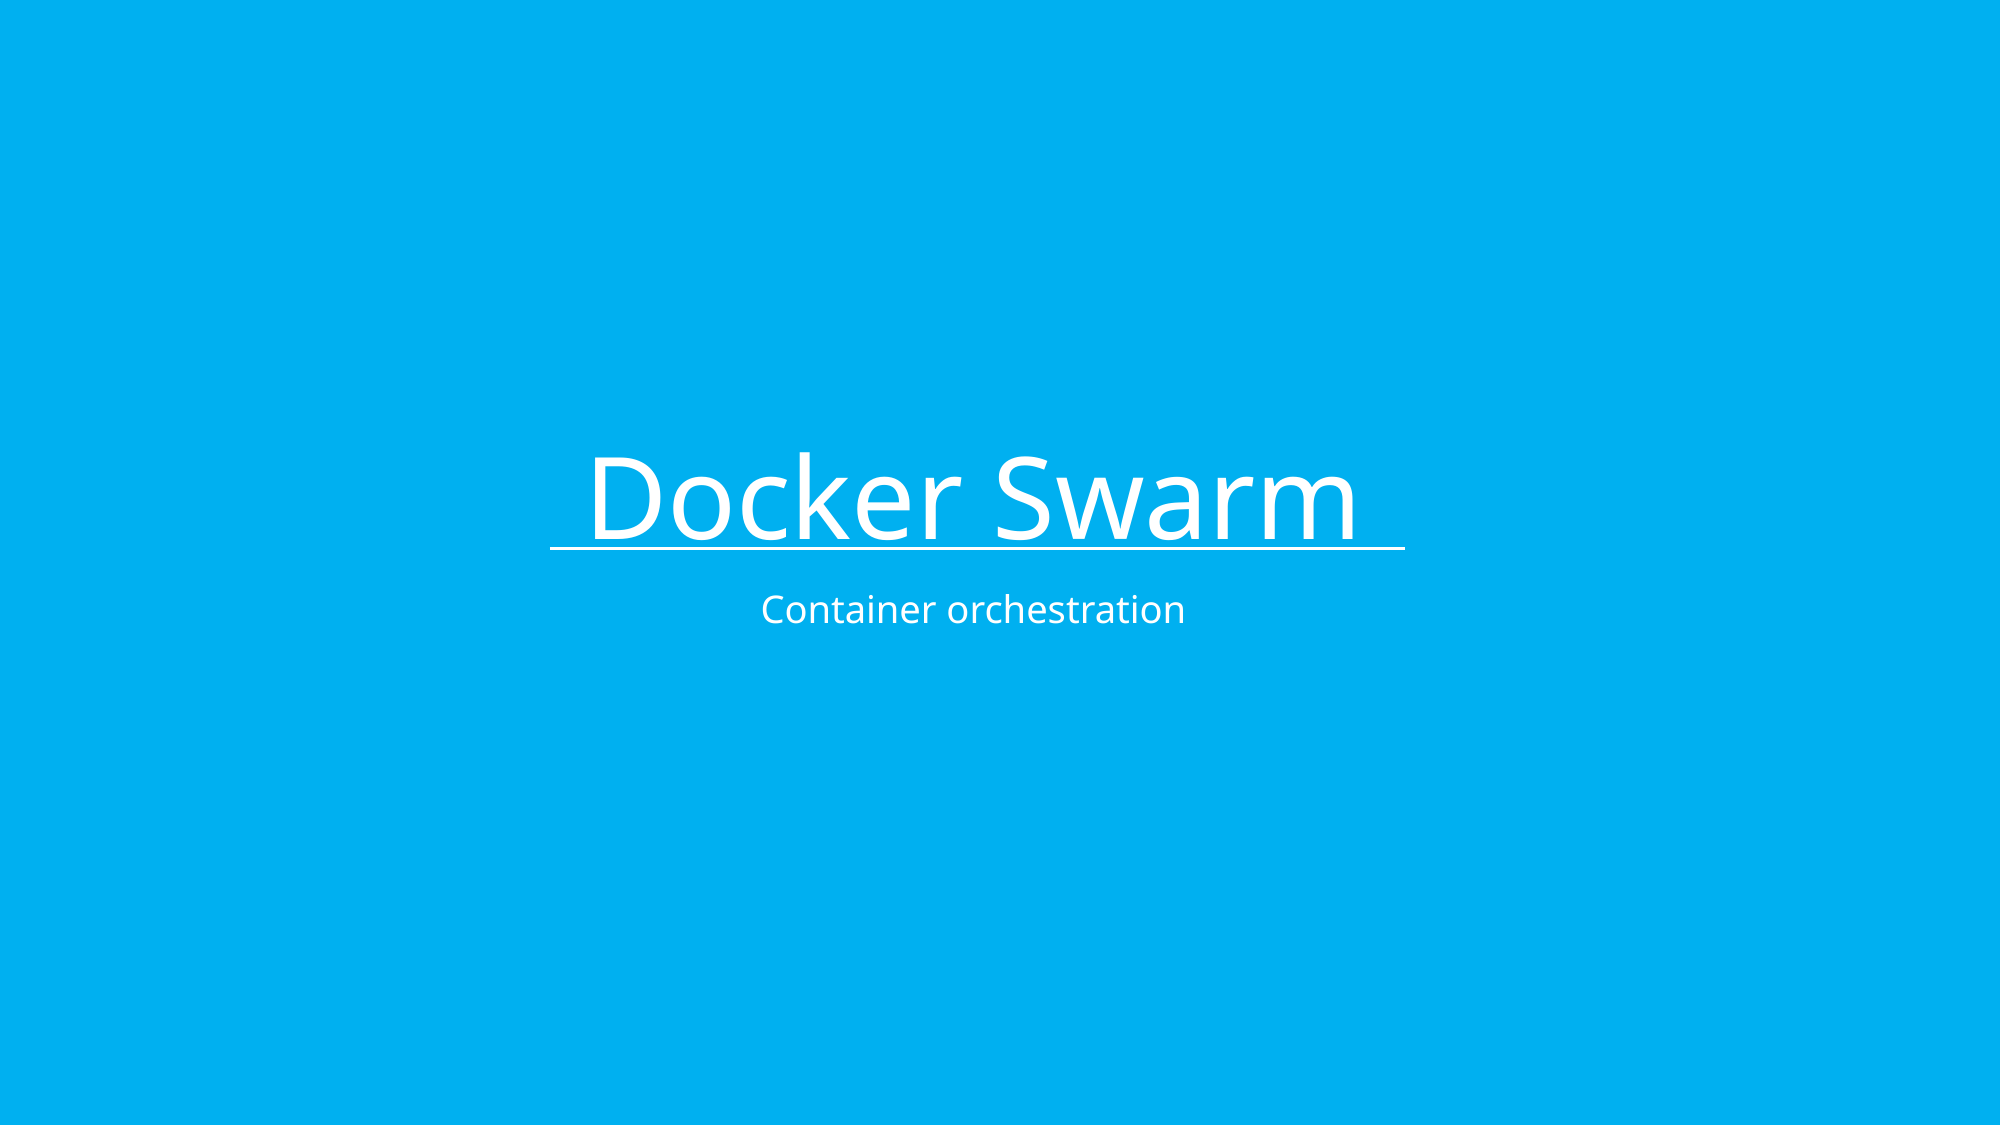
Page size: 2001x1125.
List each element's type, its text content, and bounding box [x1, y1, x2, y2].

title Docker Swarm Container orchestration [110, 348, 1836, 640]
